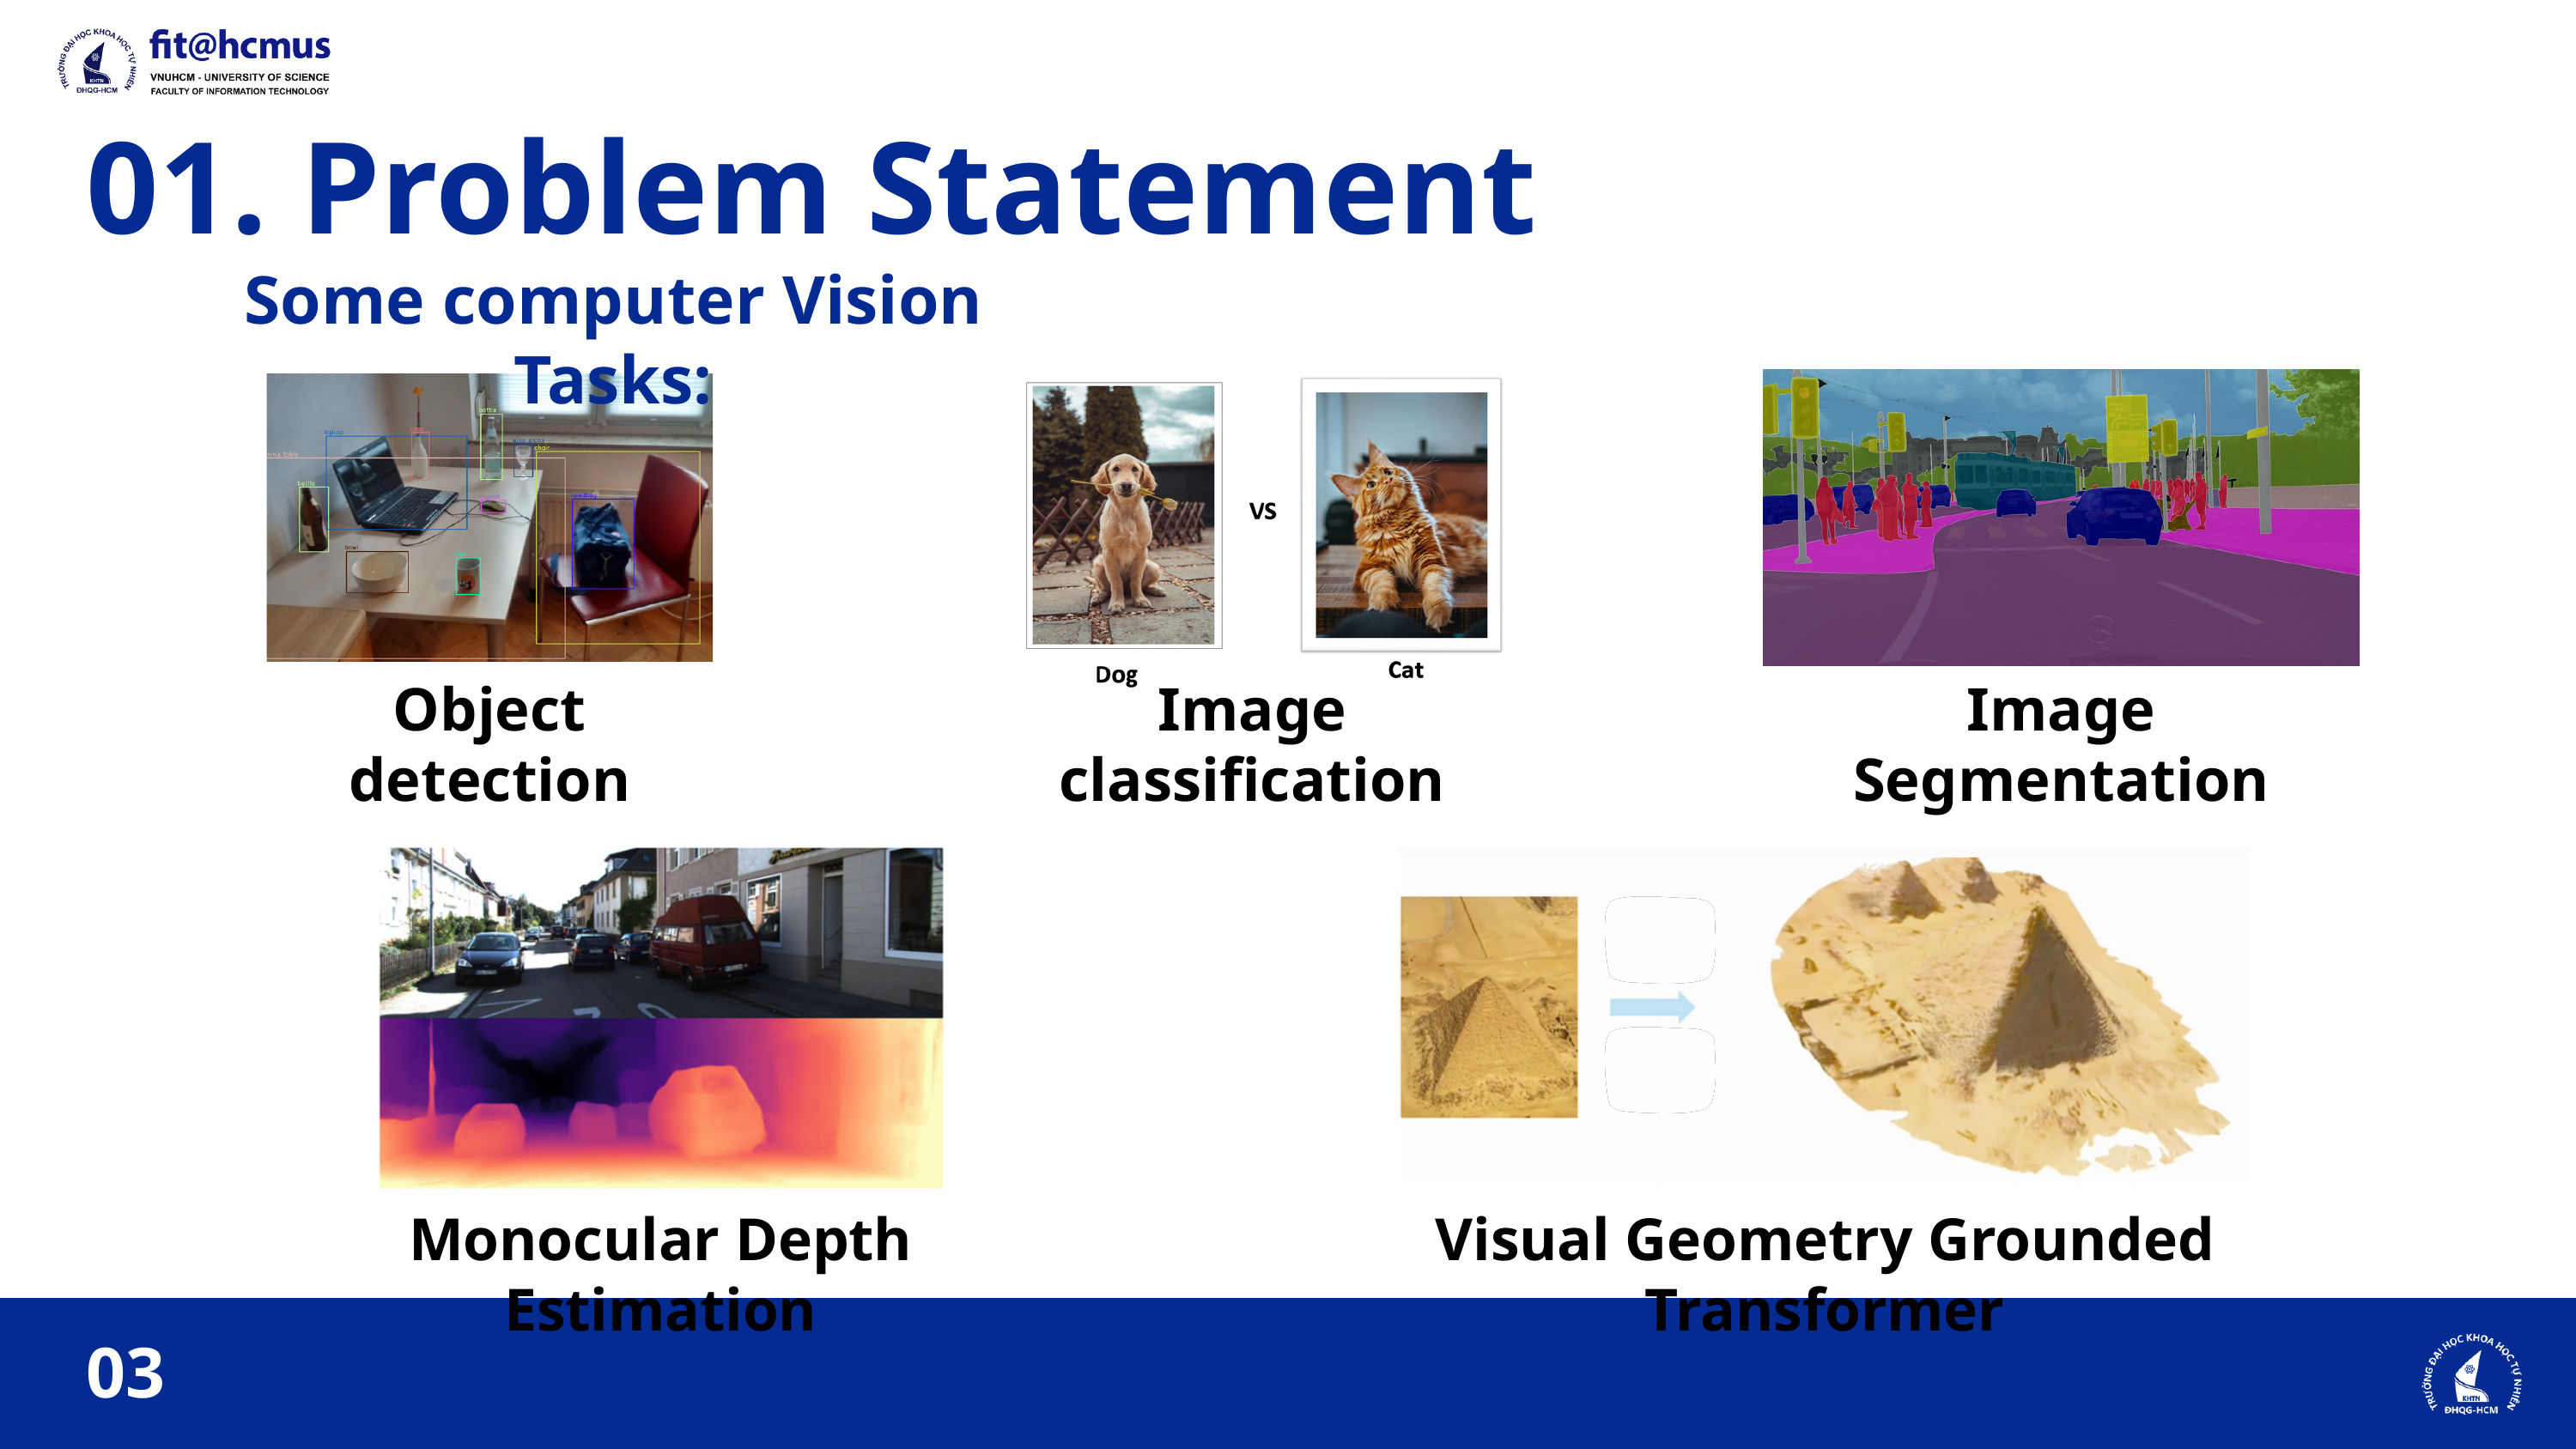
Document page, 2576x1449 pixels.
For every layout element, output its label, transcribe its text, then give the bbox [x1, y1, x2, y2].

text_box [56, 14, 334, 112]
text_box [1763, 369, 2360, 666]
text_box Object detection [258, 671, 721, 814]
text_box Visual Geometry Grounded Transformer [1272, 1203, 2379, 1297]
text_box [0, 1297, 2576, 1449]
text_box Some computer Vision Tasks: [144, 258, 1083, 417]
text_box [967, 361, 1527, 700]
text_box [376, 843, 945, 1203]
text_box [1397, 847, 2251, 1184]
text_box Monocular Depth Estimation [266, 1203, 1054, 1297]
text_box [266, 417, 714, 662]
text_box Image Segmentation [1772, 671, 2350, 814]
text_box 01. Problem Statement [86, 106, 2232, 260]
text_box Image classification [972, 671, 1534, 814]
